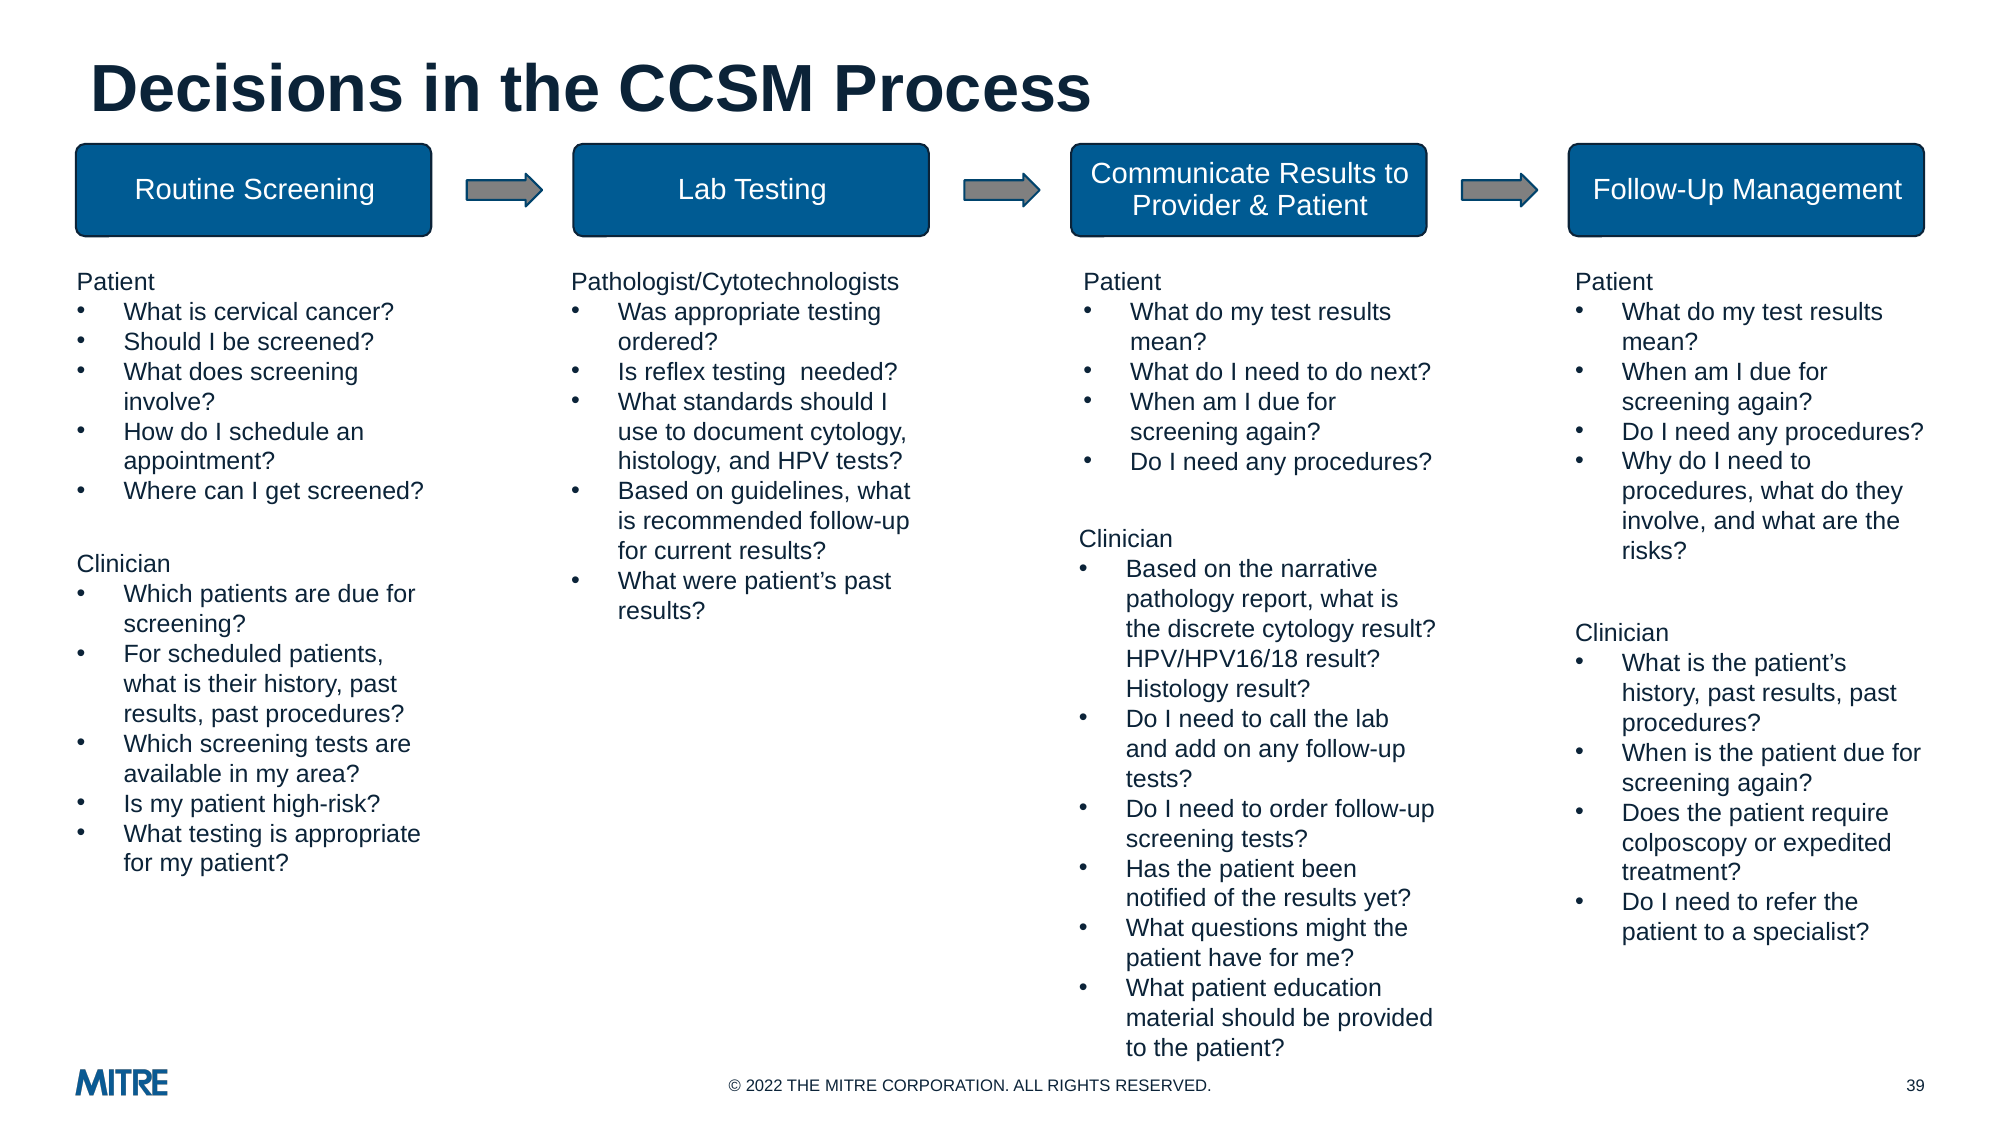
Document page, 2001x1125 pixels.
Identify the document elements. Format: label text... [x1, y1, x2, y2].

text_box Patient What do my test results mean? What do I need to do next? When am I due for screening again? Do I need any procedures? [1068, 257, 1457, 483]
text_box Clinician What is the patient’s history, past results, past procedures? When is the patient due for screening again? Does the patient require colposcopy or expedited treatment? Do I need to refer the patient to a specialist? [1559, 608, 1948, 984]
text_box Clinician Which patients are due for screening? For scheduled patients, what is their history, past results, past procedures? Which screening tests are available in my area? Is my patient high-risk? What testing is appropriate for my patient? [61, 540, 450, 885]
text_box Patient What do my test results mean? When am I due for screening again? Do I need any procedures? Why do I need to procedures, what do they involve, and what are the risks? [1559, 257, 1948, 573]
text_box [74, 143, 1925, 237]
text_box Pathologist/Cytotechnologists Was appropriate testing ordered? Is reflex testing needed? What standards should I use to document cytology, histology, and HPV tests? Based on guidelines, what is recommended follow-up for current results? What were patient’s past results? [556, 257, 945, 632]
text_box Patient What is cervical cancer? Should I be screened? What does screening involve? How do I schedule an appointment? Where can I get screened? [61, 257, 450, 513]
title Decisions in the CCSM Process [75, 28, 1925, 142]
picture [71, 1063, 174, 1103]
text_box Clinician Based on the narrative pathology report, what is the discrete cytology result? HPV/HPV16/18 result? Histology result? Do I need to call the lab and add on any follow-up tests? Do I need to order follow-up screening tests? Has the patient been notified of the results yet? What questions might the patient have for me? What patient education material should be provided to the patient? [1063, 515, 1452, 1125]
slide_number 39 [1793, 1064, 1925, 1106]
